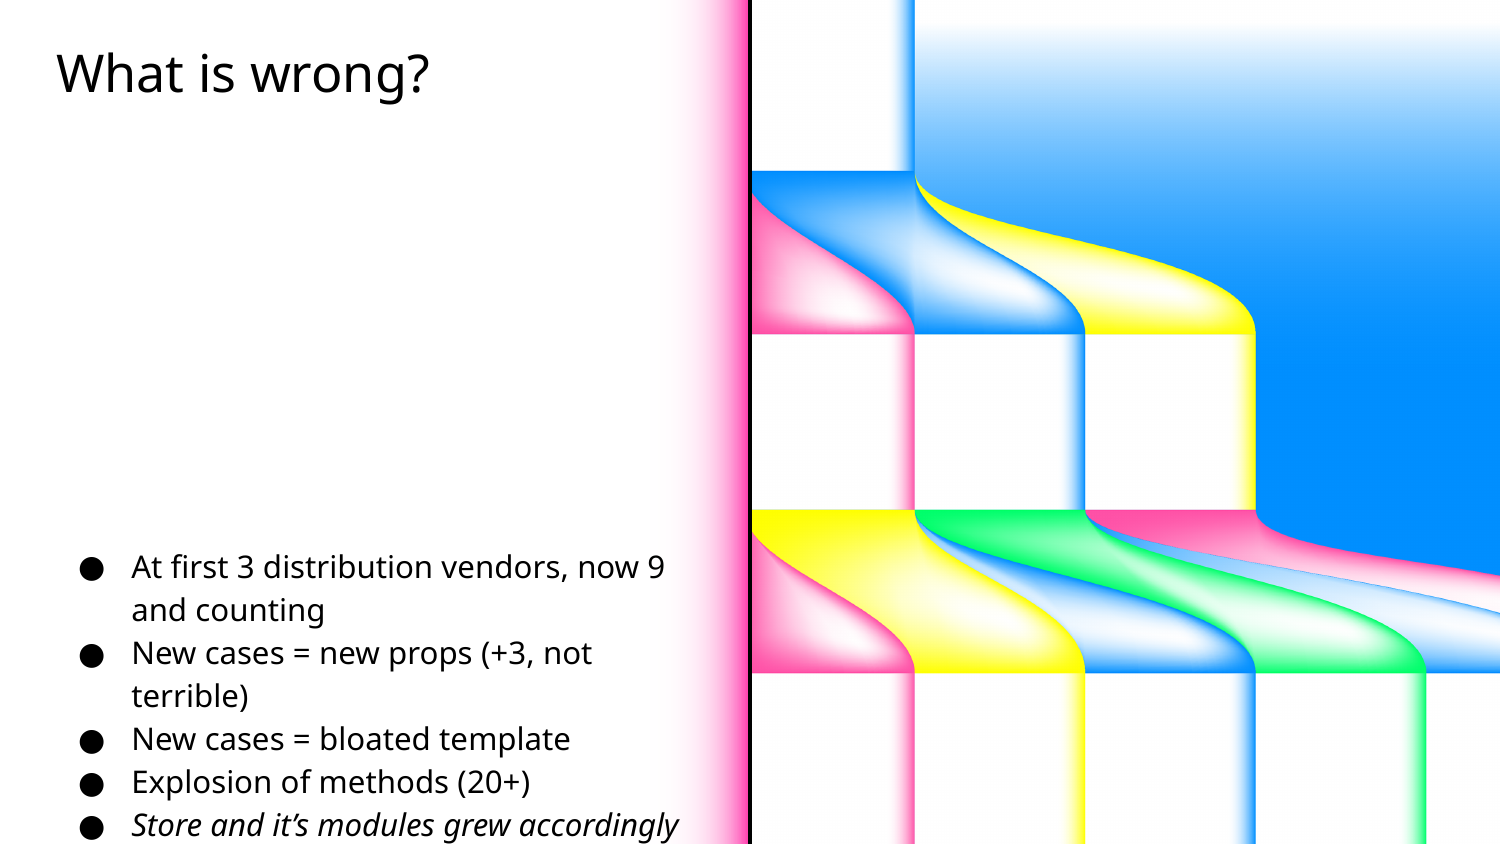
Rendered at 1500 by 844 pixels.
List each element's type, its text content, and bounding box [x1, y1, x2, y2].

text_box At first 3 distribution vendors, now 9 and counting New cases = new props (+3, not terrible) New cases = bloated template Explosion of methods (20+) Store and it’s modules grew accordingly [41, 526, 729, 844]
title What is wrong? [41, 40, 719, 115]
picture [752, 0, 1500, 844]
picture [0, 0, 748, 844]
